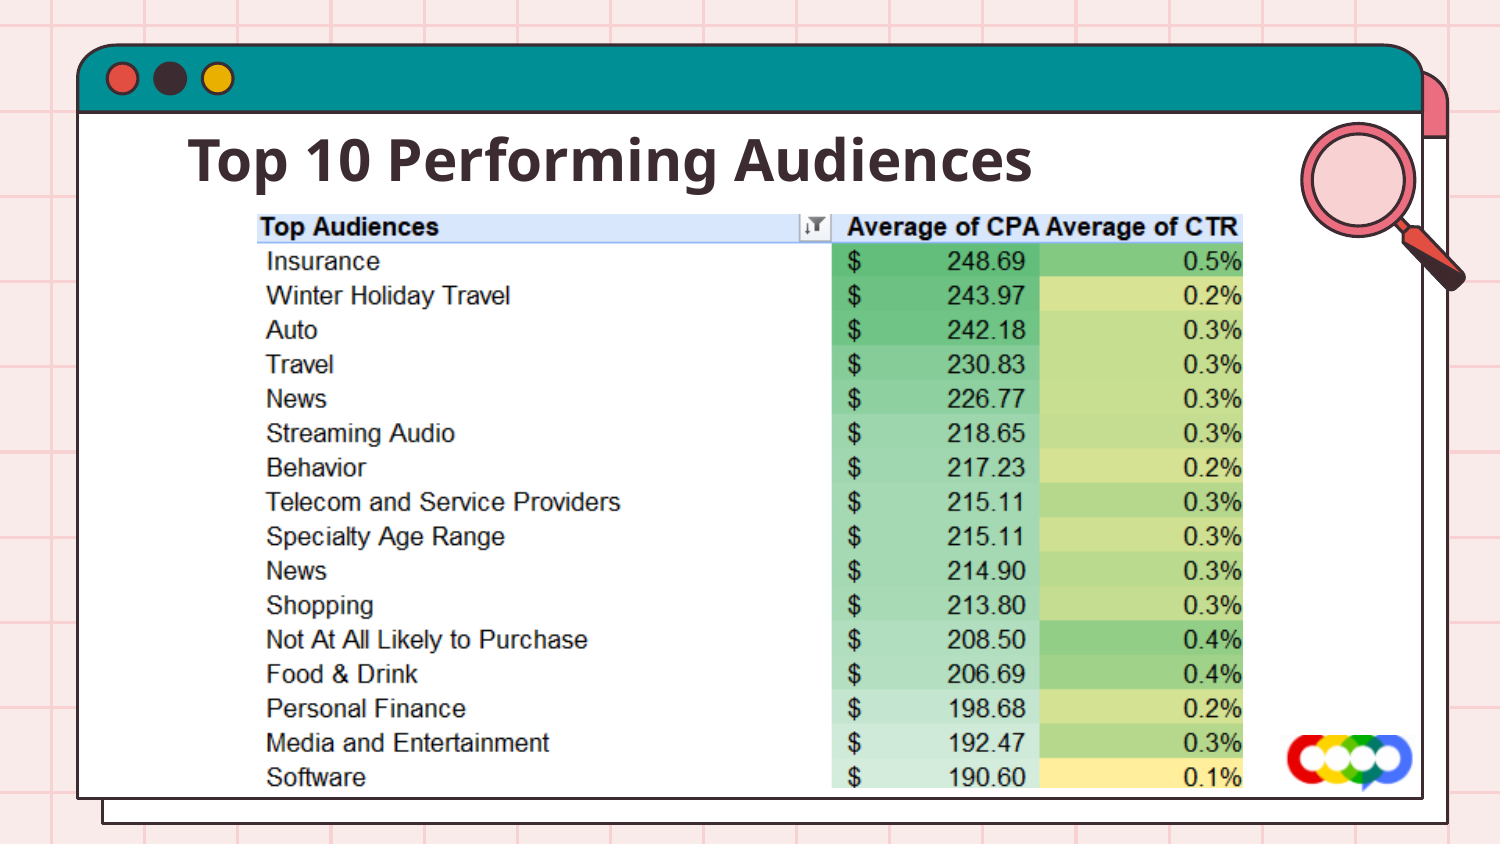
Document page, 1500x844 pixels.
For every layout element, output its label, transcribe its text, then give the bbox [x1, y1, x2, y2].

text_box Top 10 Performing Audiences [172, 108, 1362, 209]
picture [1280, 735, 1416, 792]
picture [256, 214, 1244, 789]
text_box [1301, 123, 1465, 290]
